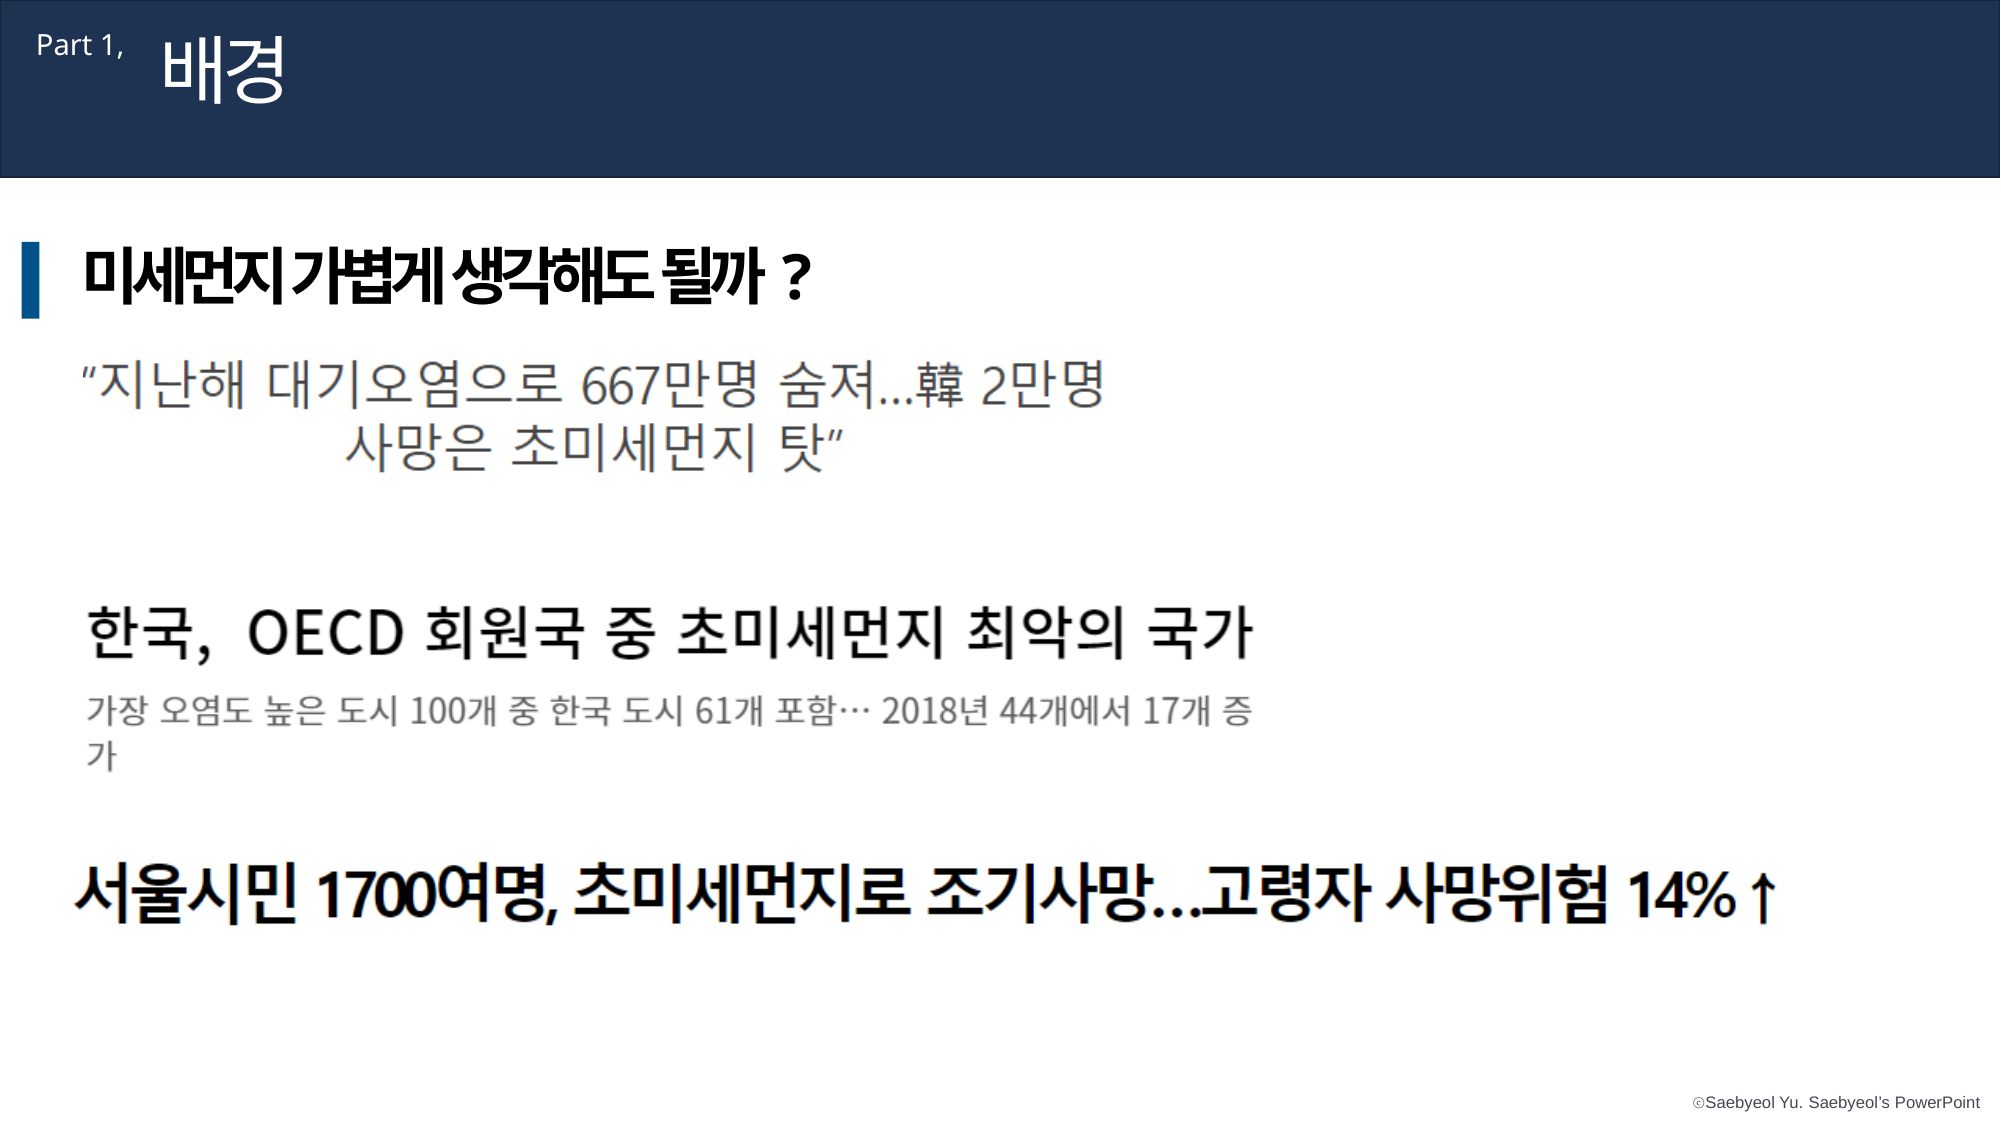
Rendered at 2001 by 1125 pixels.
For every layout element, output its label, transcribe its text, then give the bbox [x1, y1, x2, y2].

text_box 배경 [144, 16, 307, 122]
text_box 미세먼지 가볍게 생각해도 될까? [66, 229, 840, 320]
text_box Part 1, [21, 19, 147, 69]
picture [82, 351, 1109, 482]
text_box [21, 241, 40, 320]
text_box [0, 0, 2000, 178]
picture [68, 845, 1792, 957]
picture [71, 605, 1275, 800]
